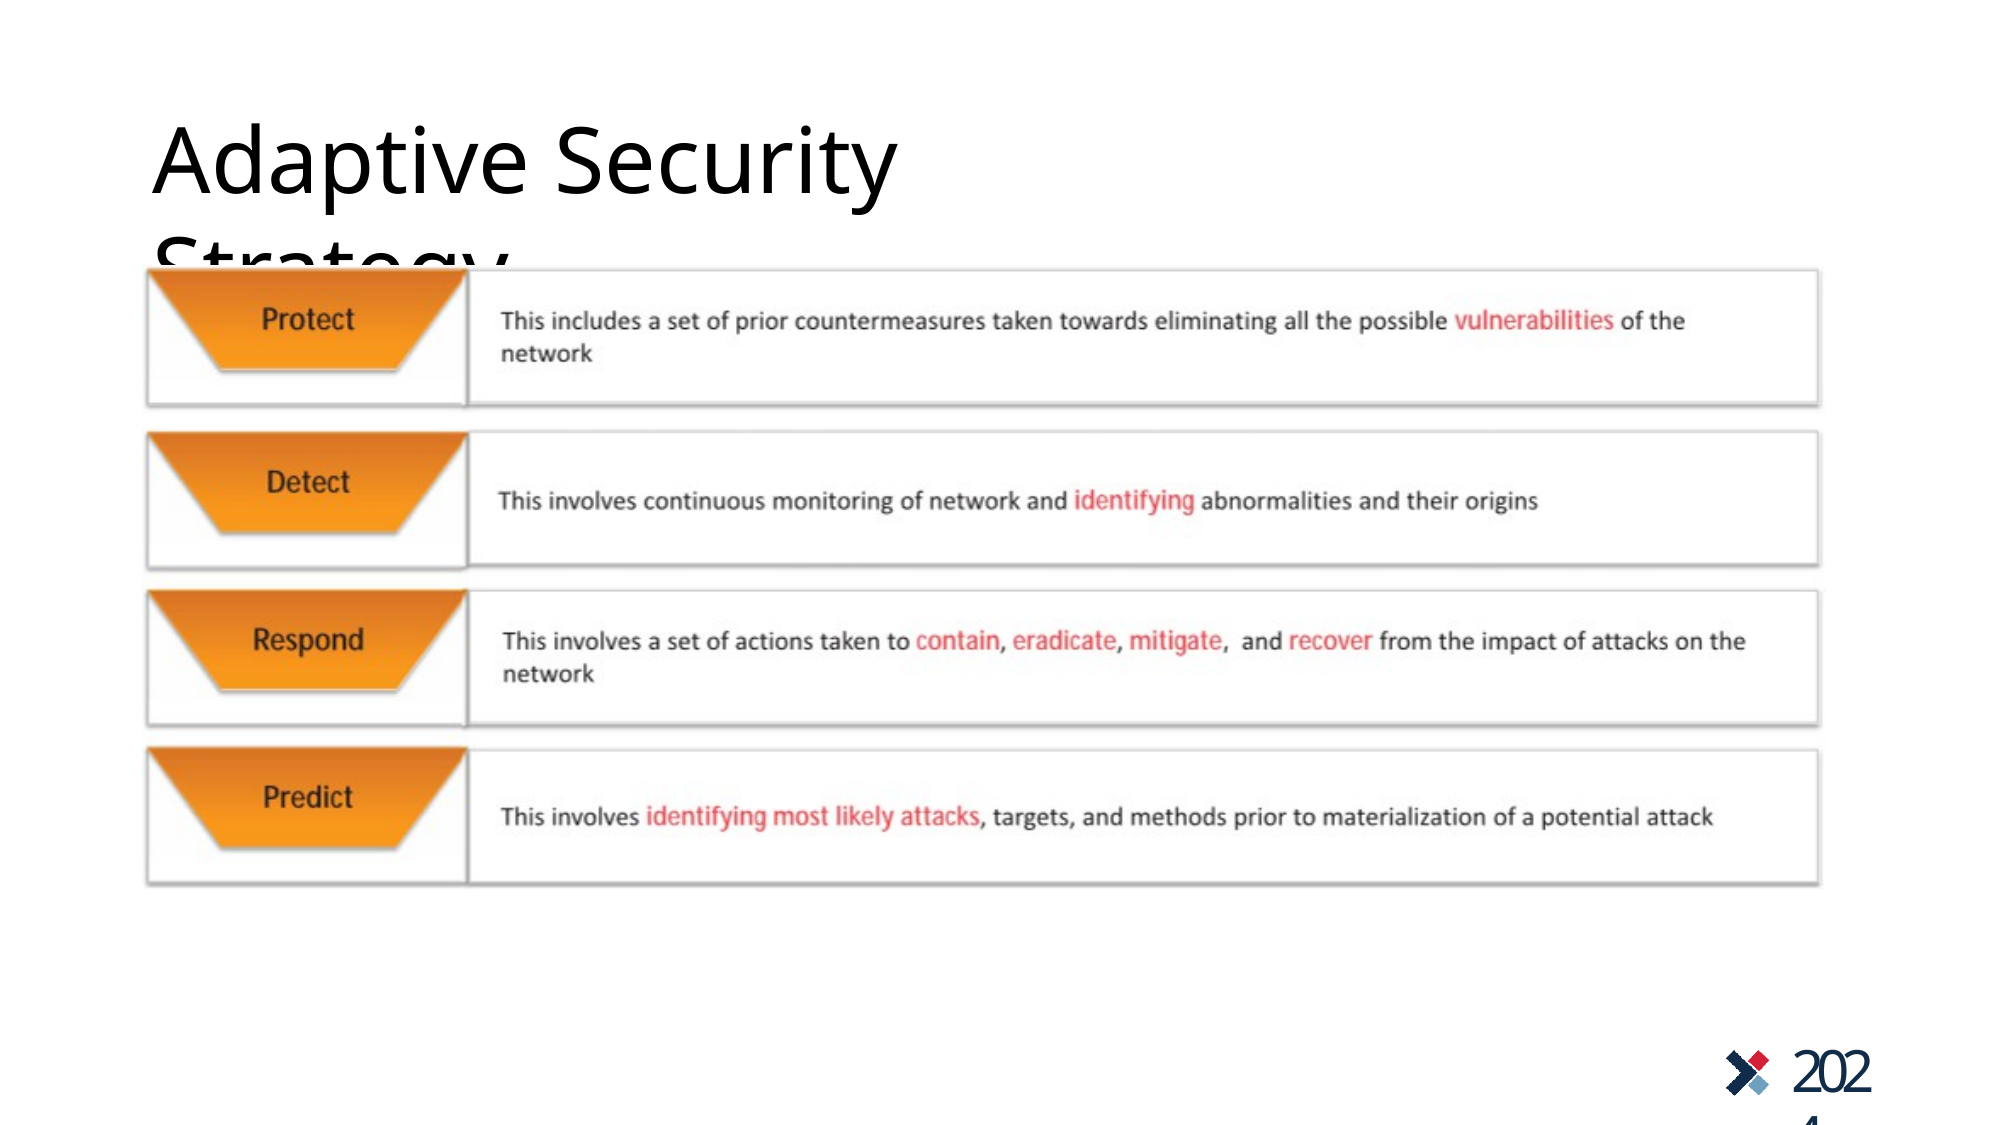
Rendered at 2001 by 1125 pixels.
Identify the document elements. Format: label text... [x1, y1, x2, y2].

footer 2024 [1788, 1037, 1887, 1125]
picture [142, 265, 1826, 890]
picture [1725, 1049, 1769, 1096]
title Adaptive Security Strategy [150, 100, 1120, 263]
